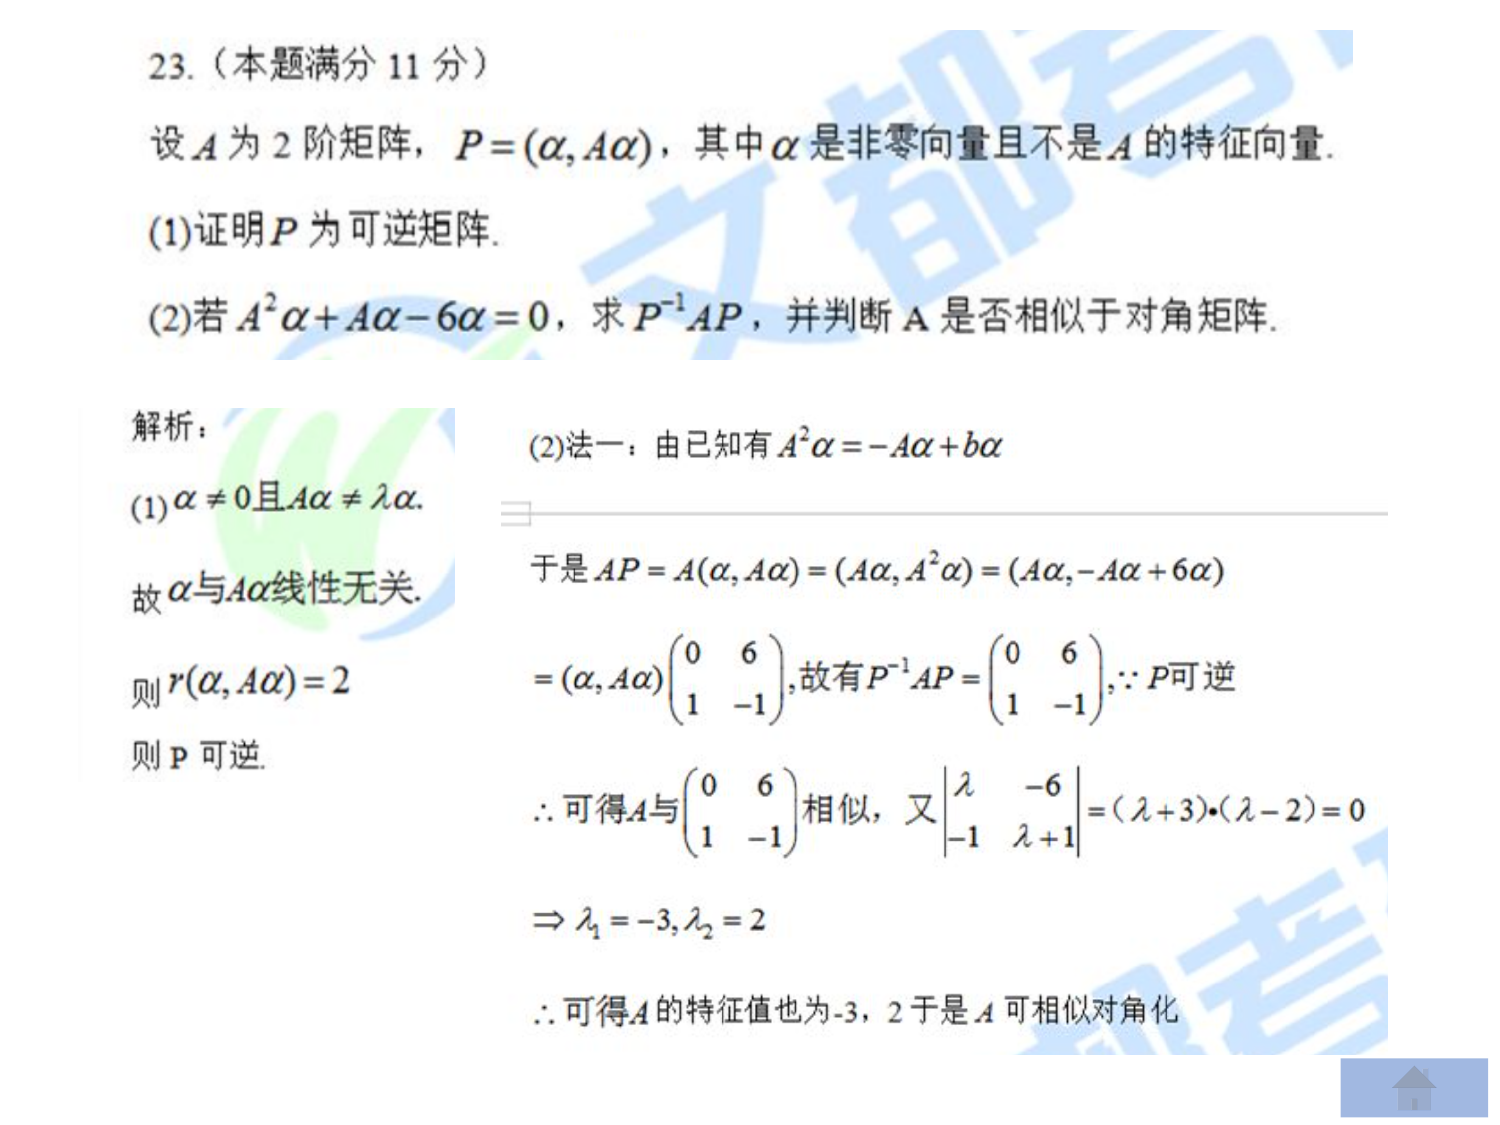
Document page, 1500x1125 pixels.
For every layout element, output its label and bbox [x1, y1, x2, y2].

picture [501, 414, 1388, 1055]
picture [100, 30, 1353, 360]
picture [76, 408, 455, 782]
